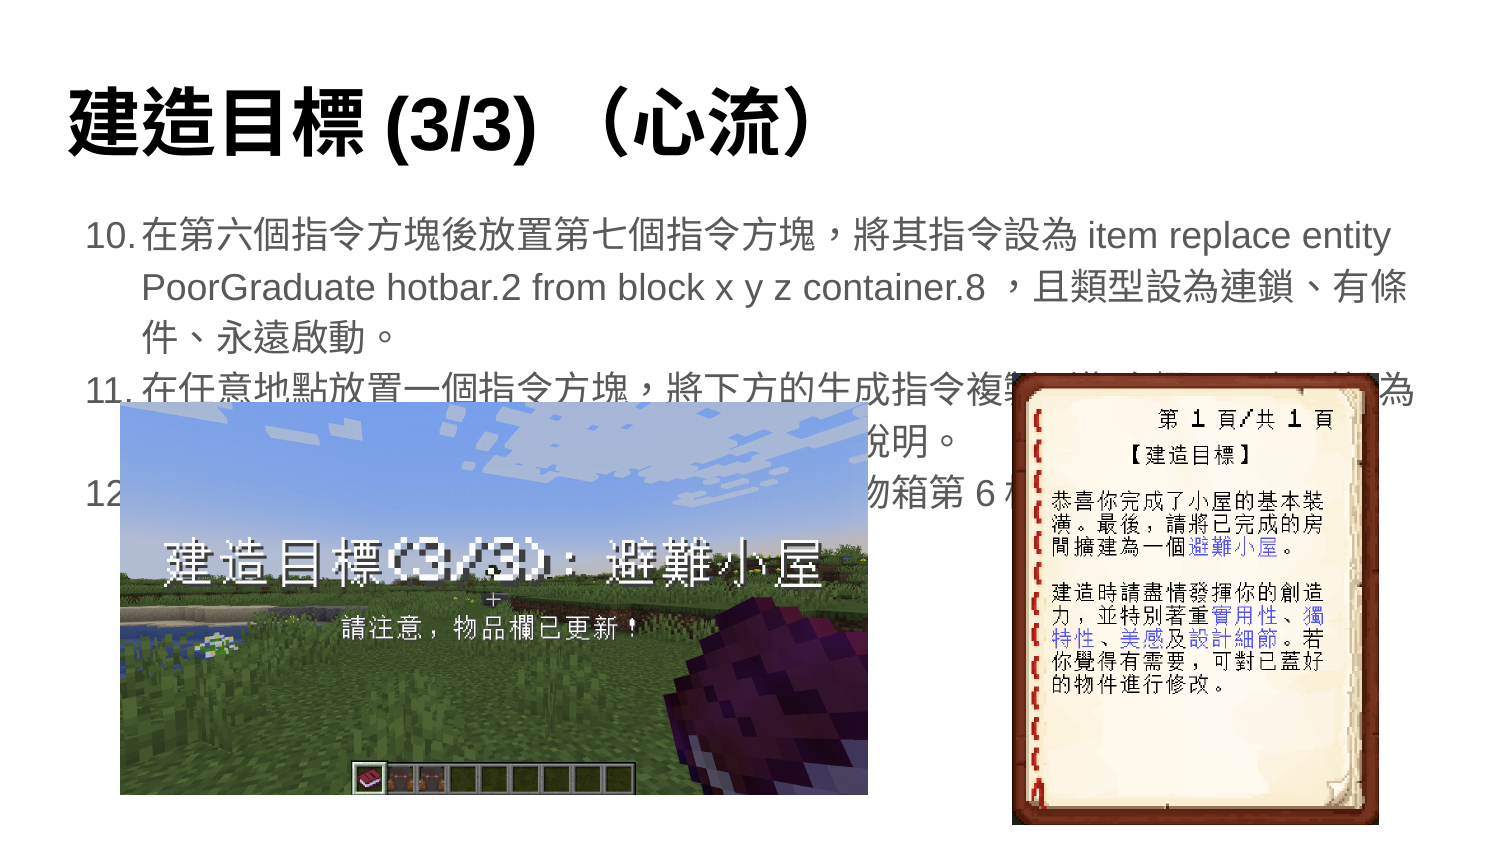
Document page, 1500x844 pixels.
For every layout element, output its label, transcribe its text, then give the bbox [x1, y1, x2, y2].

list 在第六個指令方塊後放置第七個指令方塊，將其指令設為item replace entity PoorGraduate hotbar.2 from block x y z container.8，且類型設為連鎖、有條件、永遠啟動。 在任意地點放置一個指令方塊，將下方的生成指令複製到指令欄，且類型設為脈衝、無條件、永遠啟動，以取得建造目標說明。 破壞該指令方塊，並將建造目標說明放到儲物箱第6格。 [51, 189, 1449, 750]
picture [1012, 373, 1380, 825]
picture [120, 402, 868, 796]
title 建造目標(3/3)（心流） [51, 72, 1449, 167]
